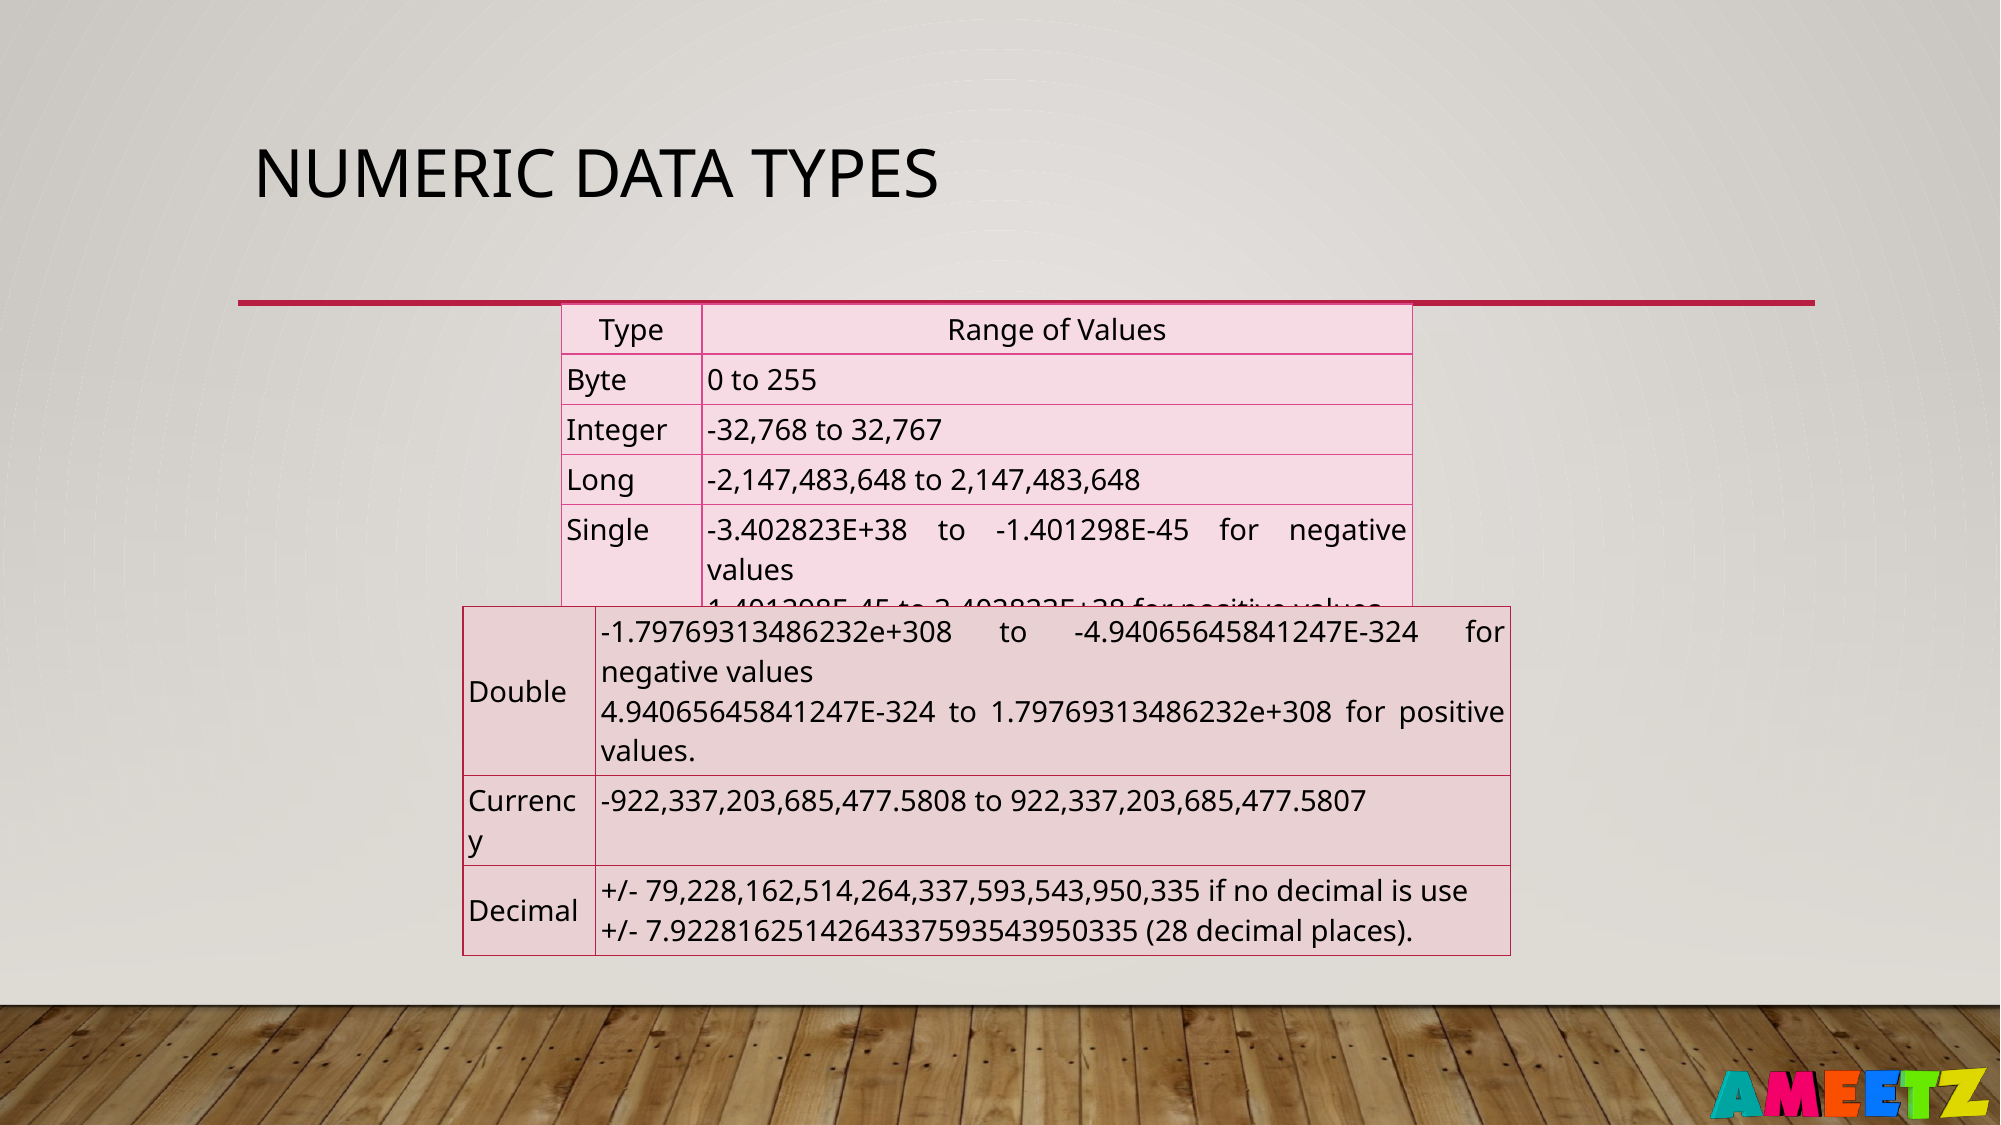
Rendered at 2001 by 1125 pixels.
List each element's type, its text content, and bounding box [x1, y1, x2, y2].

table_cell +/- 79,228,162,514,264,337,593,543,950,335 if no decimal is use +/- 7.9228162514264337593543950335 (28 decimal places). [596, 866, 1510, 955]
table_header Range of Values [703, 305, 1412, 353]
table_cell -32,768 to 32,767 [703, 405, 1412, 454]
table_cell -3.402823E+38 to -1.401298E-45 for negative values 1.401298E-45 to 3.402823E+38 for positive values. [703, 505, 1412, 606]
table_cell 0 to 255 [703, 355, 1412, 404]
table_cell Currency [464, 776, 595, 865]
title Numeric Data Types [238, 131, 1814, 305]
table_header Type [562, 305, 701, 353]
table_cell Integer [562, 405, 701, 454]
table_cell Single [562, 505, 701, 606]
table_cell -2,147,483,648 to 2,147,483,648 [703, 455, 1412, 504]
table_header -1.79769313486232e+308 to -4.94065645841247E-324 for negative values 4.94065645841247E-324 to 1.79769313486232e+308 for positive values. [596, 607, 1510, 775]
table_header Double [464, 607, 595, 775]
table_cell Byte [562, 355, 701, 404]
table_cell Decimal [464, 866, 595, 955]
table_cell Long [562, 455, 701, 504]
picture [0, 1005, 2001, 1125]
table_cell -922,337,203,685,477.5808 to 922,337,203,685,477.5807 [596, 776, 1510, 865]
